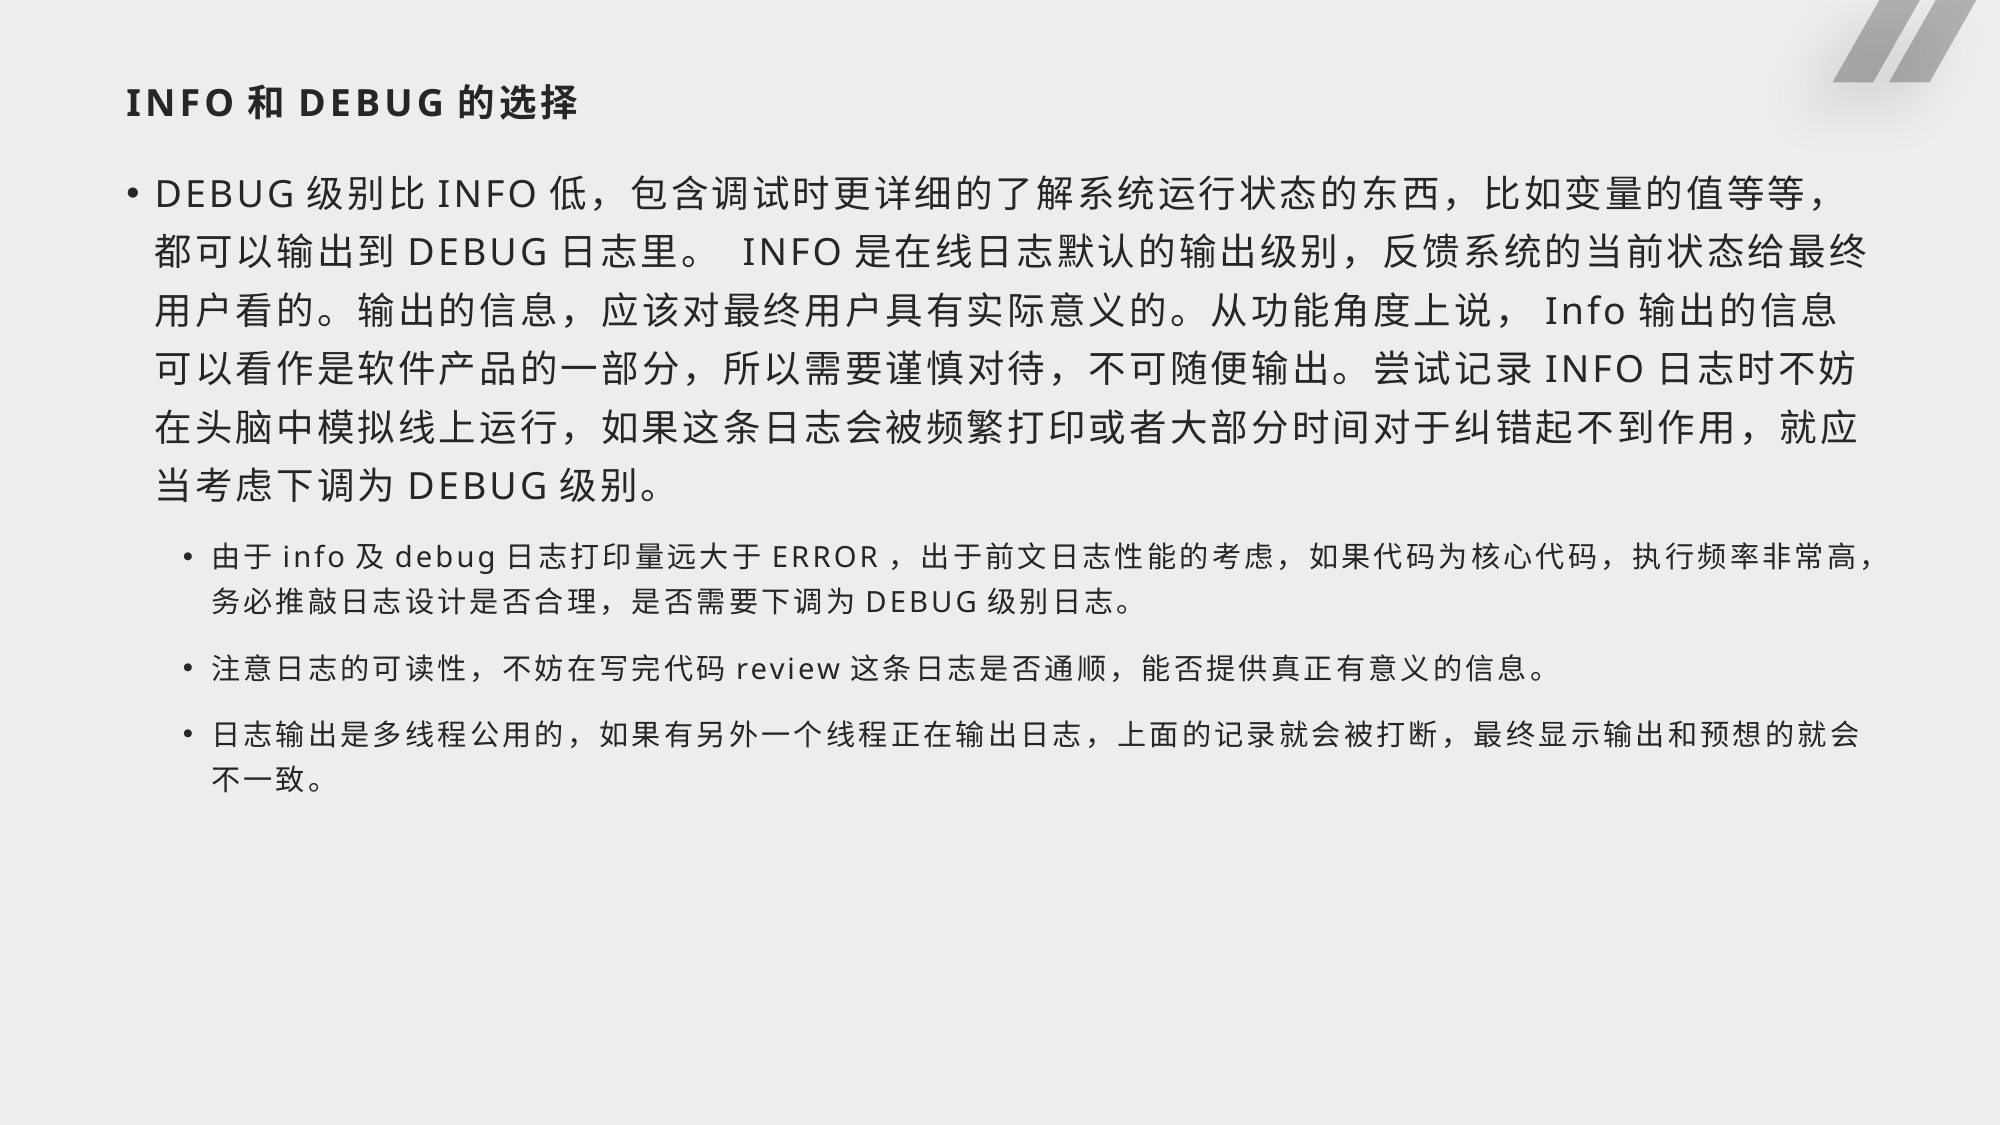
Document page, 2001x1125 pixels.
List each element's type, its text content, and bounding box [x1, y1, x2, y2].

list DEBUG级别比INFO低，包含调试时更详细的了解系统运行状态的东西，比如变量的值等等，都可以输出到DEBUG日志里。 INFO是在线日志默认的输出级别，反馈系统的当前状态给最终用户看的。输出的信息，应该对最终用户具有实际意义的。从功能角度上说，Info输出的信息可以看作是软件产品的一部分，所以需要谨慎对待，不可随便输出。尝试记录INFO日志时不妨在头脑中模拟线上运行，如果这条日志会被频繁打印或者大部分时间对于纠错起不到作用，就应当考虑下调为DEBUG级别。 由于info及debug日志打印量远大于ERROR，出于前文日志性能的考虑，如果代码为核心代码，执行频率非常高，务必推敲日志设计是否合理，是否需要下调为DEBUG级别日志。 注意日志的可读性，不妨在写完代码review这条日志是否通顺，能否提供真正有意义的信息。 日志输出是多线程公用的，如果有另外一个线程正在输出日志，上面的记录就会被打断，最终显示输出和预想的就会不一致。 [109, 156, 1891, 1041]
title INFO和DEBUG的选择 [109, 72, 1891, 146]
